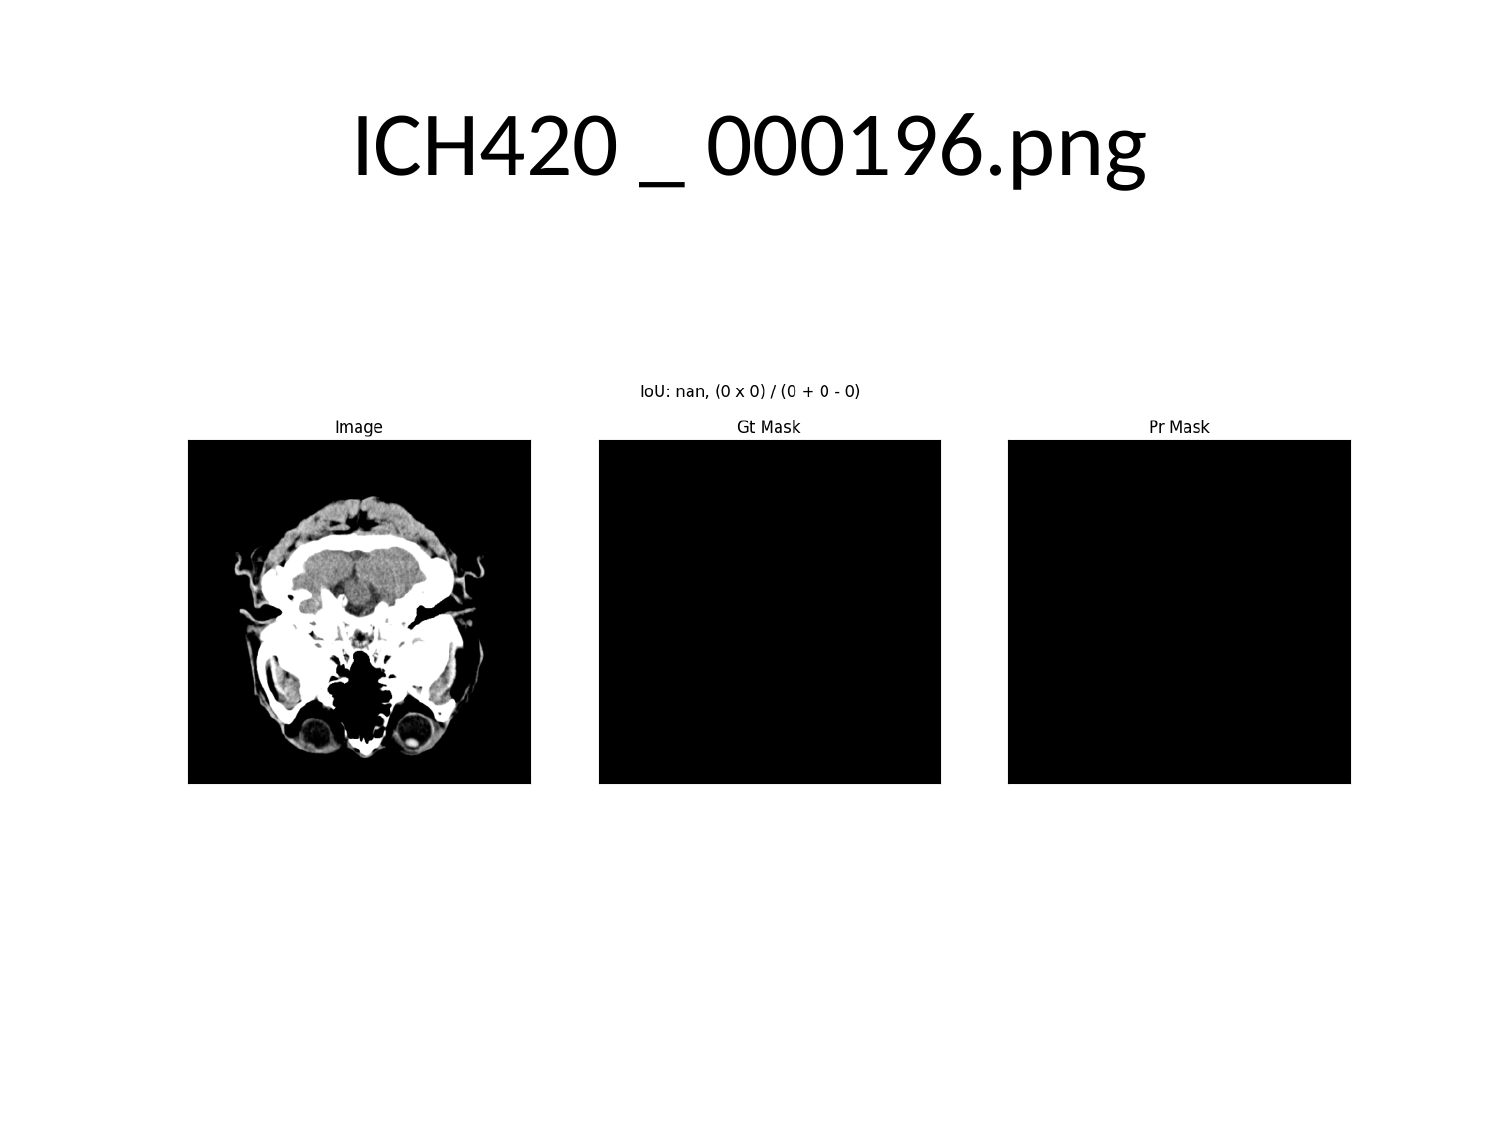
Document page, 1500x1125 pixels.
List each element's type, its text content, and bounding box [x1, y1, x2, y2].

picture [0, 374, 1500, 844]
title ICH420 _ 000196.png [75, 45, 1425, 233]
